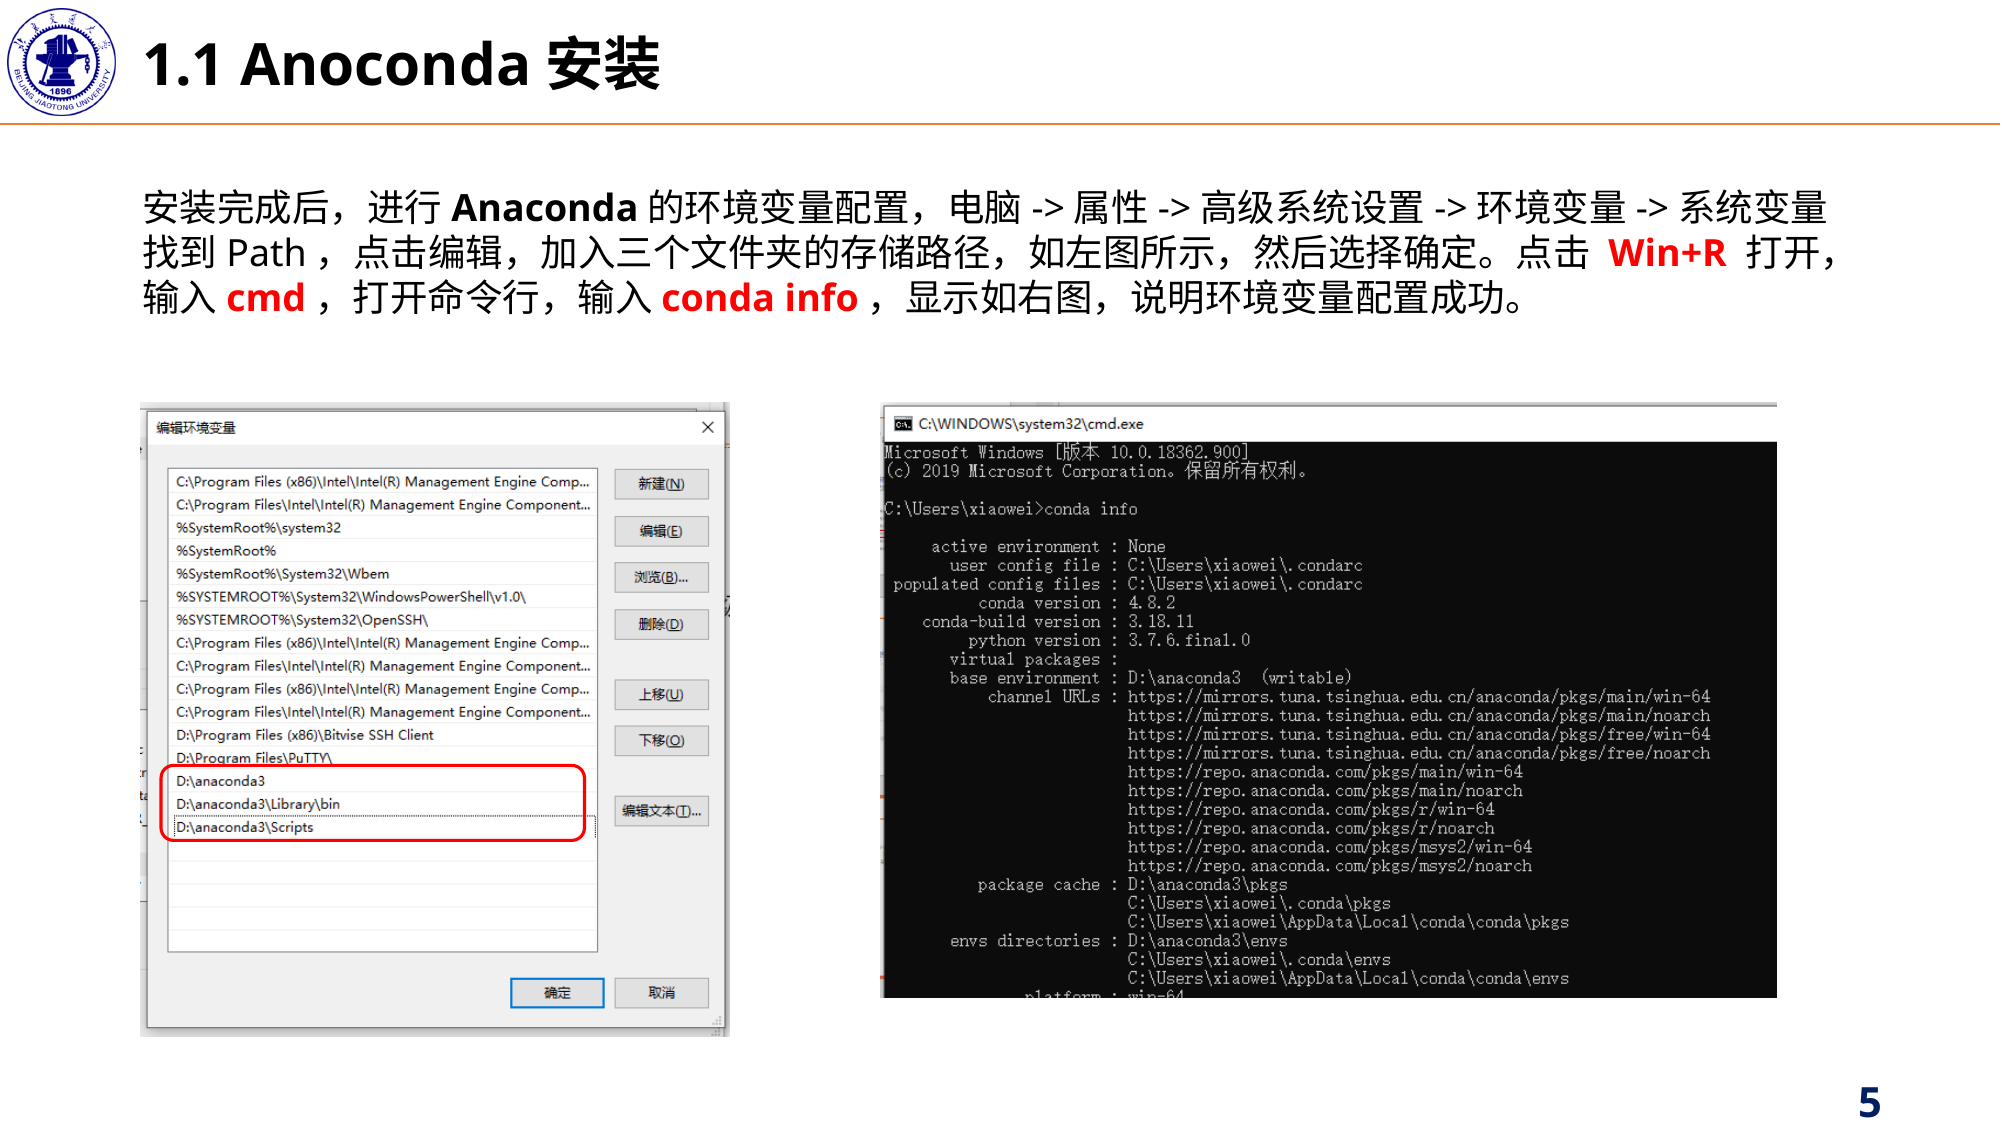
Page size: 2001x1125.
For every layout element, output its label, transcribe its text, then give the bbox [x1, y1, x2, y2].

picture [880, 402, 1777, 998]
text_box 1.1 Anoconda安装 [127, 19, 1958, 105]
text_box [140, 402, 730, 1037]
picture [7, 8, 116, 116]
text_box 安装完成后，进行Anaconda的环境变量配置，电脑->属性->高级系统设置->环境变量->系统变量 找到Path，点击编辑，加入三个文件夹的存储路径，如左图所示，然后选择确定。点击 Win+R 打开，输入cmd，打开命令行，输入conda info，显示如右图，说明环境变量配置成功。 [127, 176, 1889, 331]
